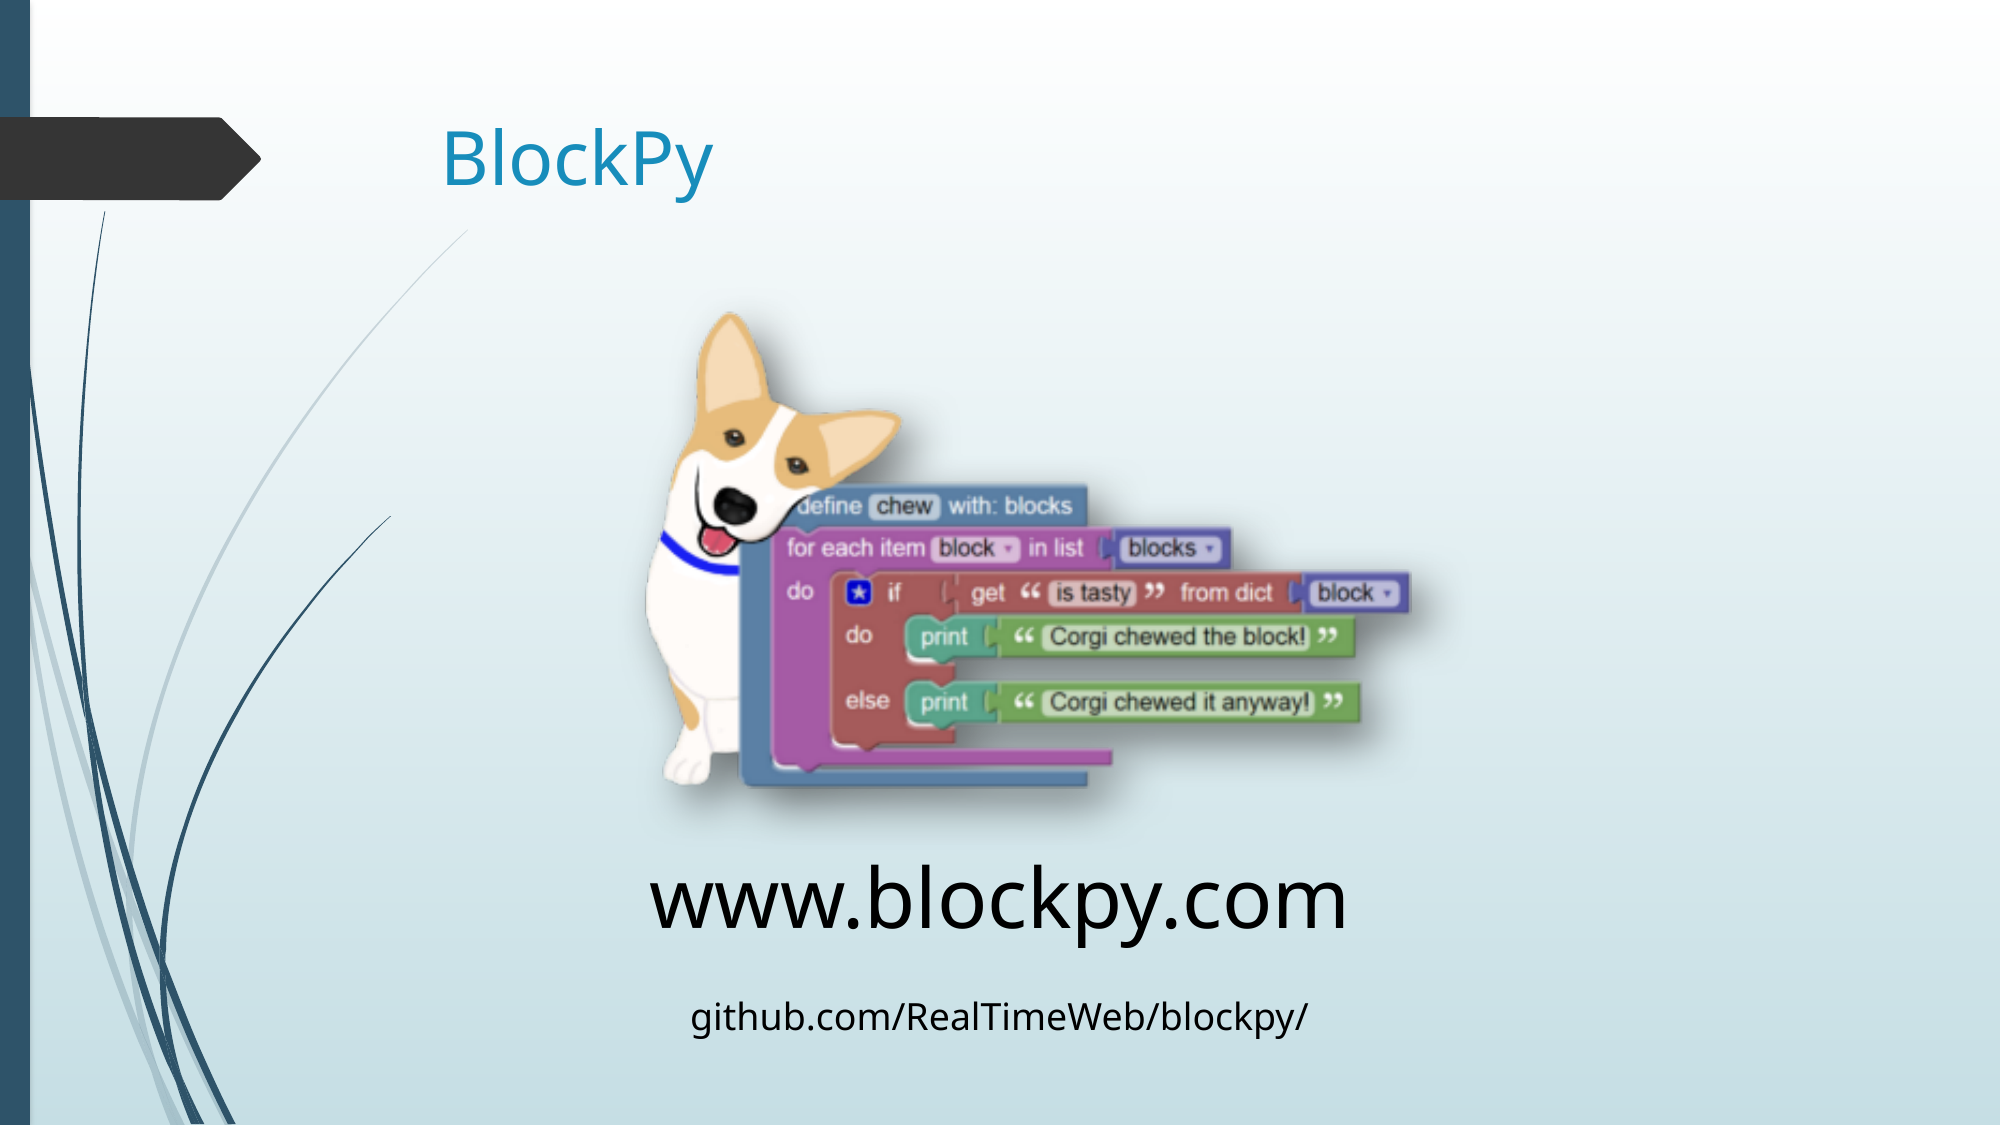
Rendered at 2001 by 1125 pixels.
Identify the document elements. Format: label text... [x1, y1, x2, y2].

picture [570, 287, 1429, 820]
text_box www.blockpy.com [634, 837, 1366, 953]
title BlockPy [425, 102, 1888, 313]
text_box github.com/RealTimeWeb/blockpy/ [675, 985, 1325, 1046]
